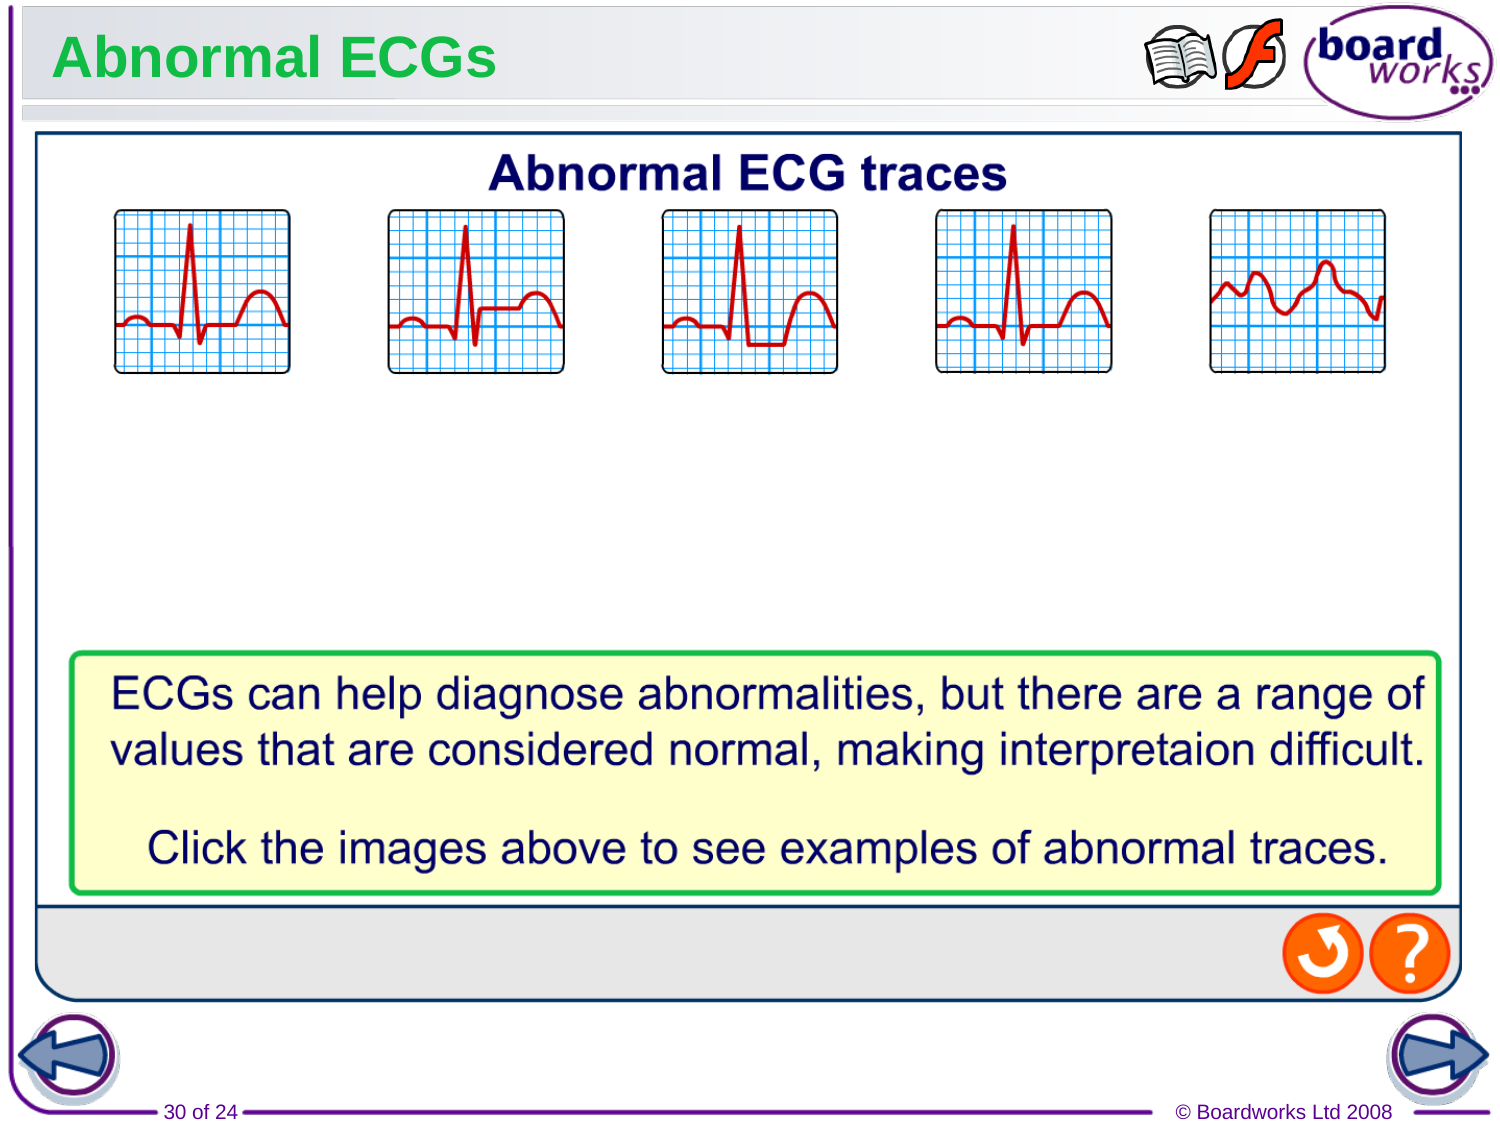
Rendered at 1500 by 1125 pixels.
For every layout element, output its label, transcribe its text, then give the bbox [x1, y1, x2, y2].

picture [0, 0, 1500, 1125]
title Abnormal ECGs [36, 8, 1225, 100]
